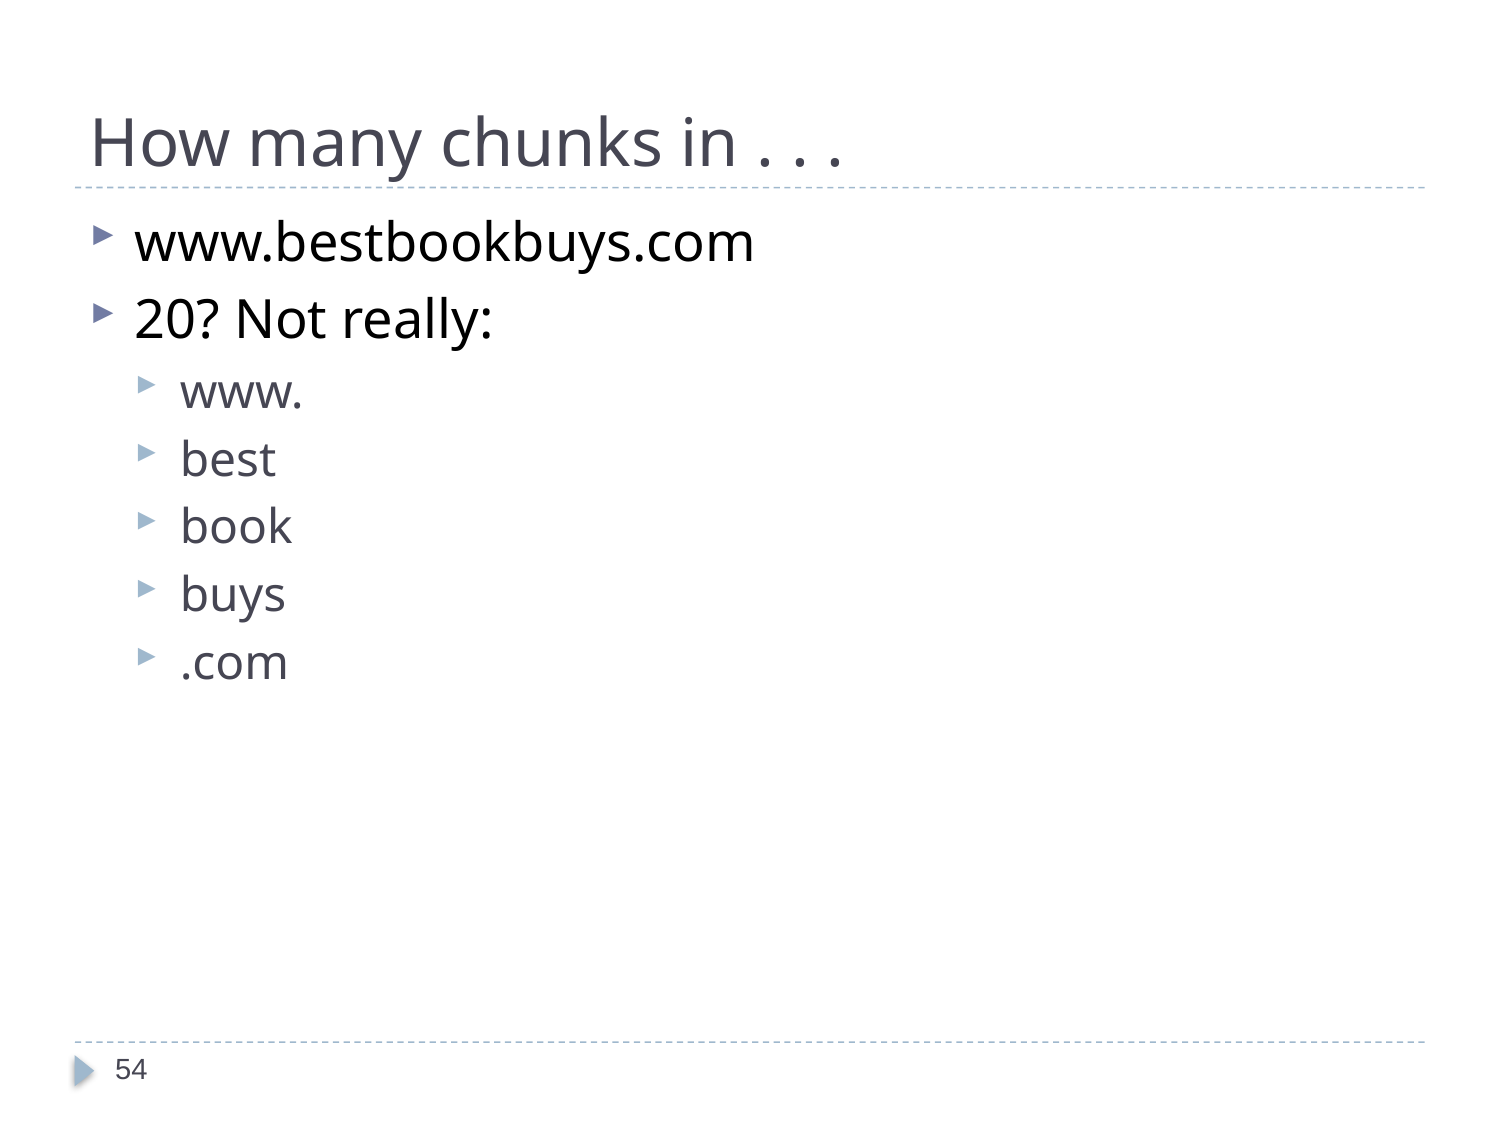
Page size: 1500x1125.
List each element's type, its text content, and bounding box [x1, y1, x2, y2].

title How many chunks in . . . [75, 24, 1425, 188]
list www.bestbookbuys.com 20? Not really: www. best book buys .com [75, 200, 1425, 1006]
slide_number 54 [100, 1042, 426, 1103]
